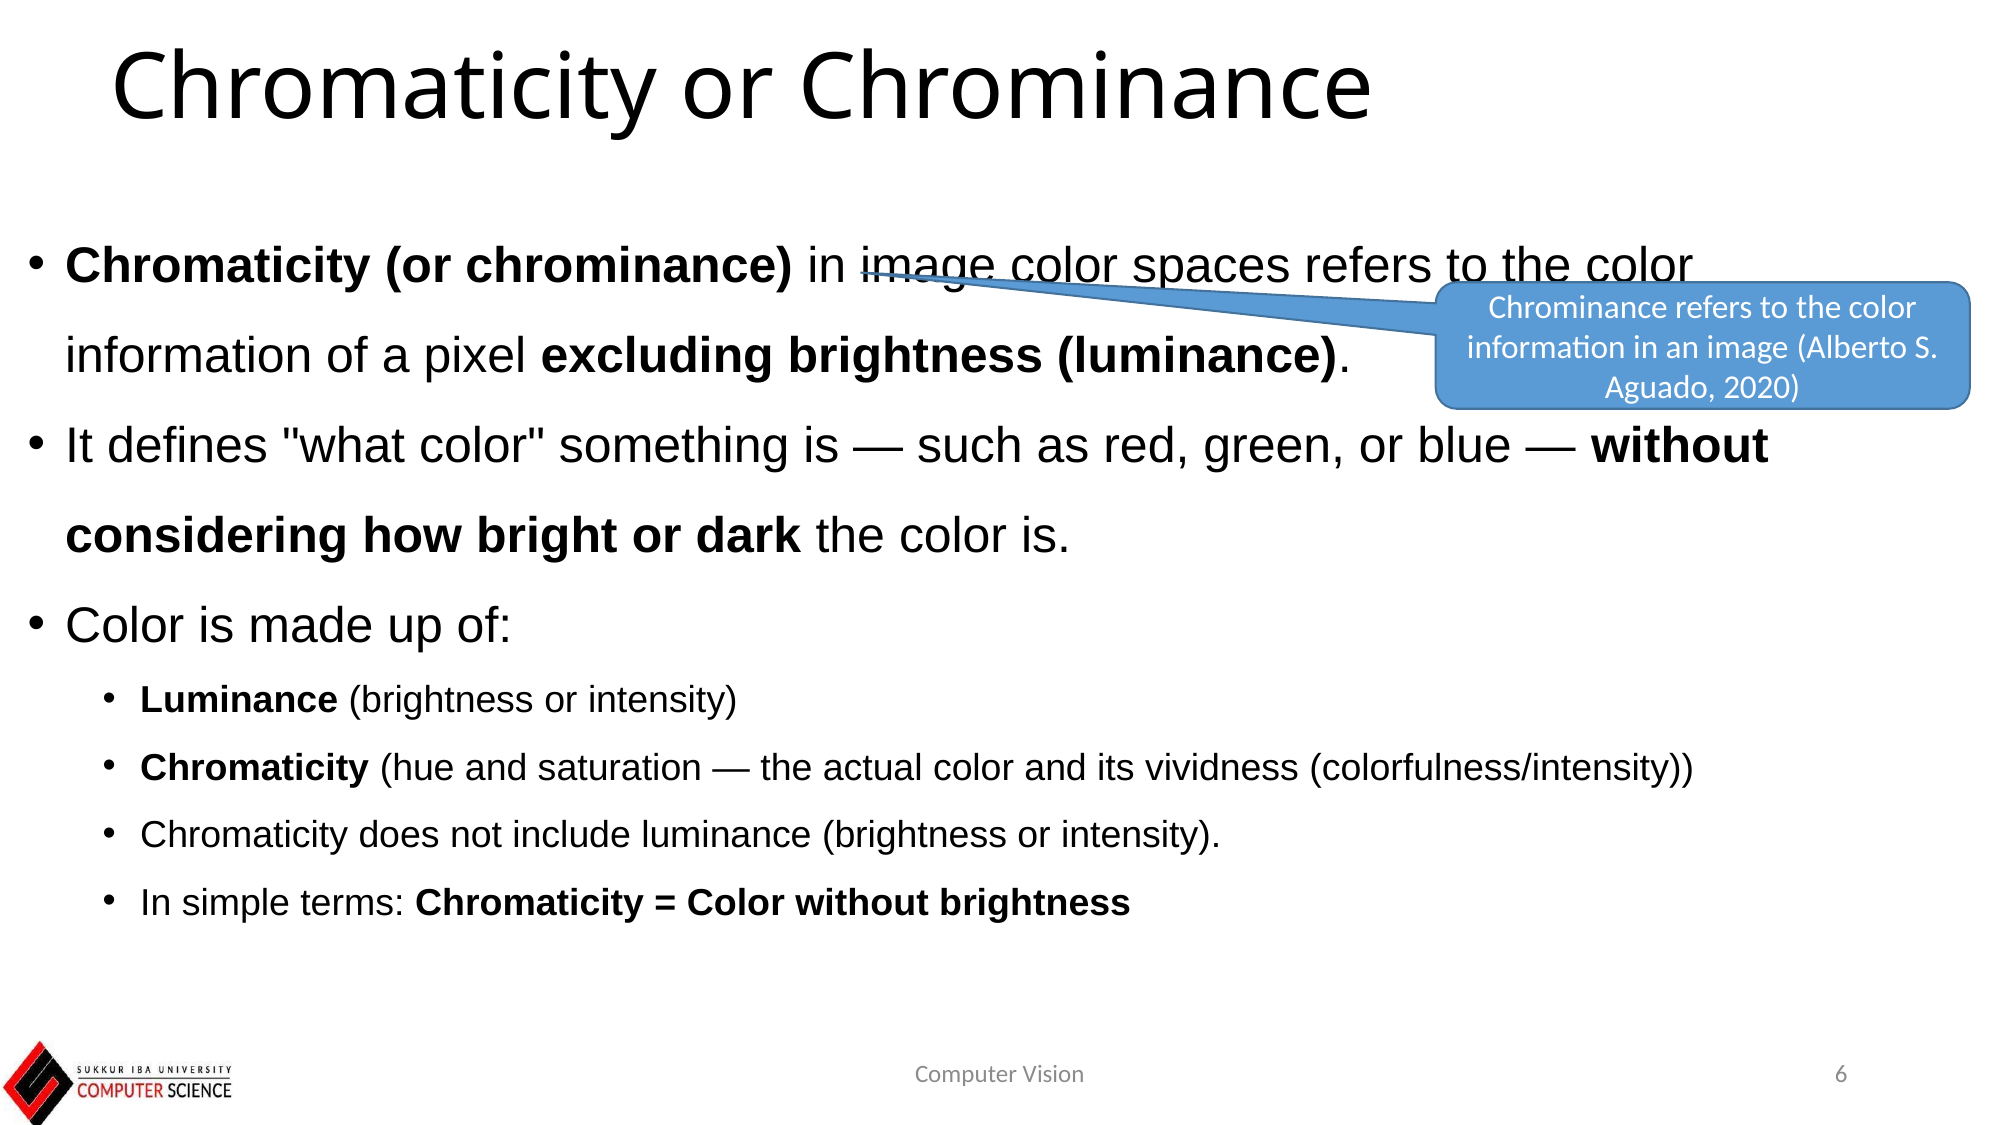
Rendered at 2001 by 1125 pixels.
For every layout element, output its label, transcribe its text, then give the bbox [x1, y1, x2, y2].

picture [1, 1040, 233, 1125]
slide_number 6 [1412, 1042, 1863, 1103]
title Chromaticity or Chrominance [0, 0, 2000, 178]
text_box Chrominance refers to the color information in an image (Alberto S. Aguado, 2020) [860, 271, 1971, 410]
list Chromaticity (or chrominance) in image color spaces refers to the color information of a pixel excluding brightness (luminance). It defines "what color" something is — such as red, green, or blue — without considering how bright or dark the color is. Color is made up of: Luminance (brightness or intensity) Chromaticity (hue and saturation — the actual color and its vividness (colorfulness/intensity)) Chromaticity does not include luminance (brightness or intensity). In simple terms: Chromaticity = Color without brightness [12, 194, 1955, 931]
footer Computer Vision [662, 1042, 1338, 1103]
